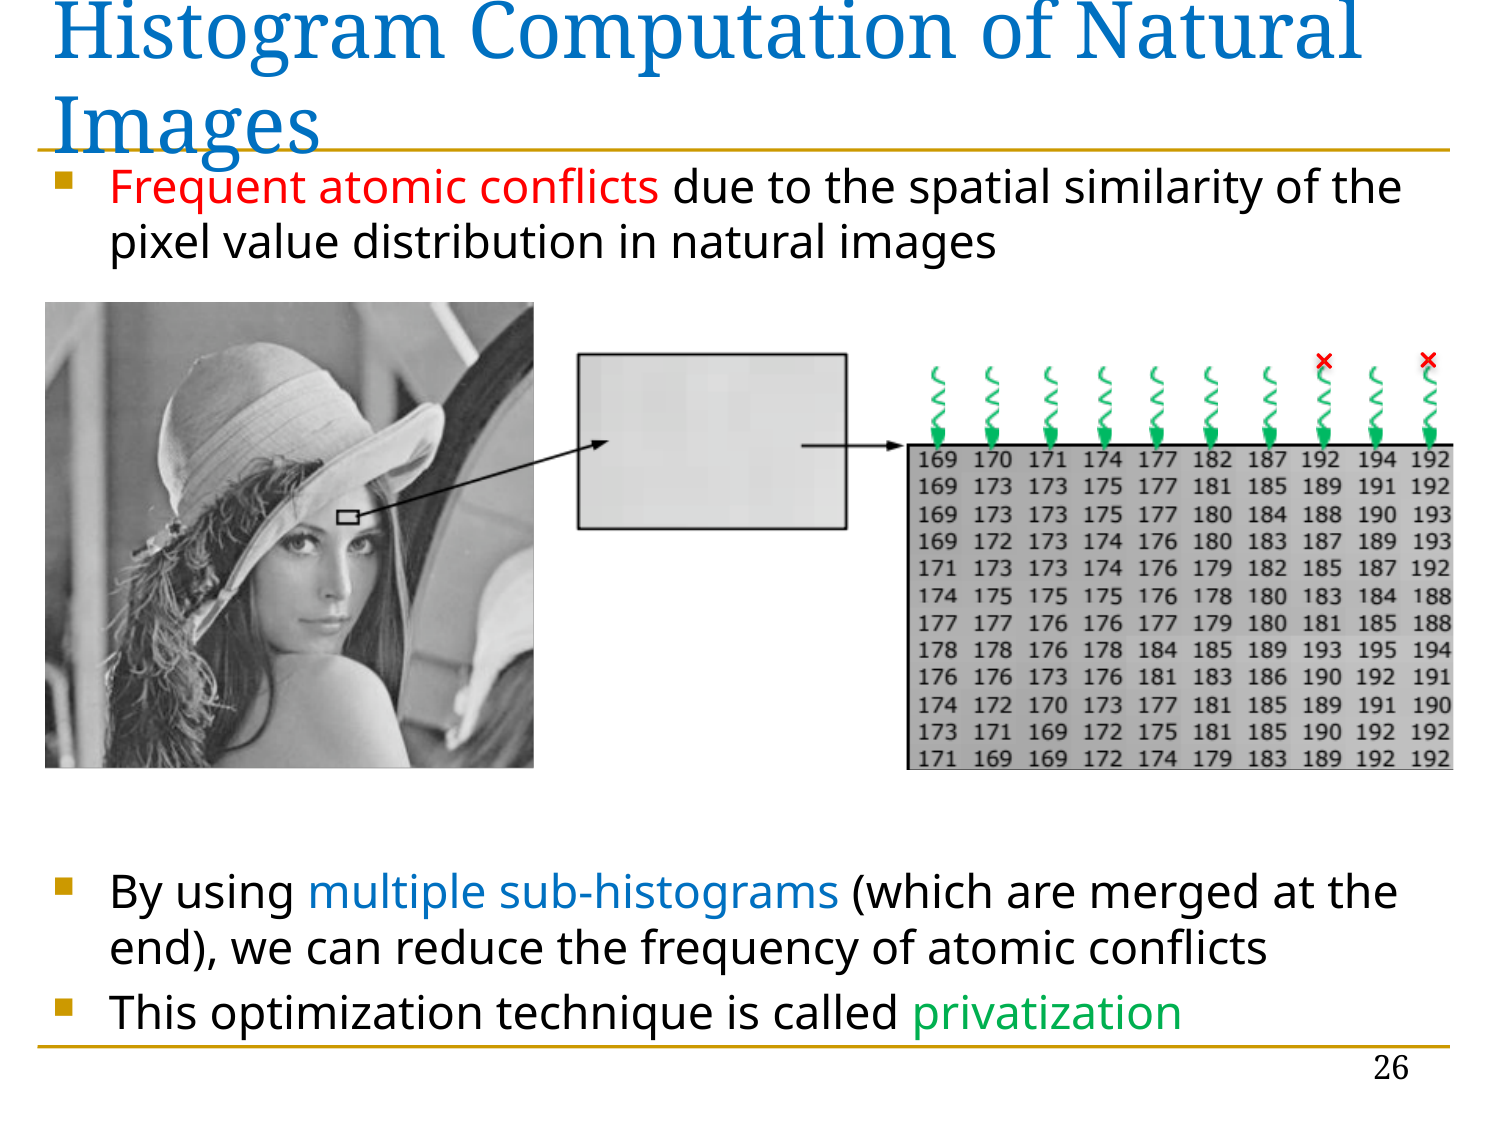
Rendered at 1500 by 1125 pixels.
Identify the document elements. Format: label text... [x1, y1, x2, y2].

list Frequent atomic conflicts due to the spatial similarity of the pixel value distribution in natural images By using multiple sub-histograms (which are merged at the end), we can reduce the frequency of atomic conflicts This optimization technique is called privatization [37, 148, 1451, 1048]
title Histogram Computation of Natural Images [37, 0, 1451, 148]
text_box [1311, 347, 1442, 374]
picture [44, 302, 1454, 770]
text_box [930, 364, 1437, 451]
slide_number 26 [1074, 1023, 1426, 1100]
